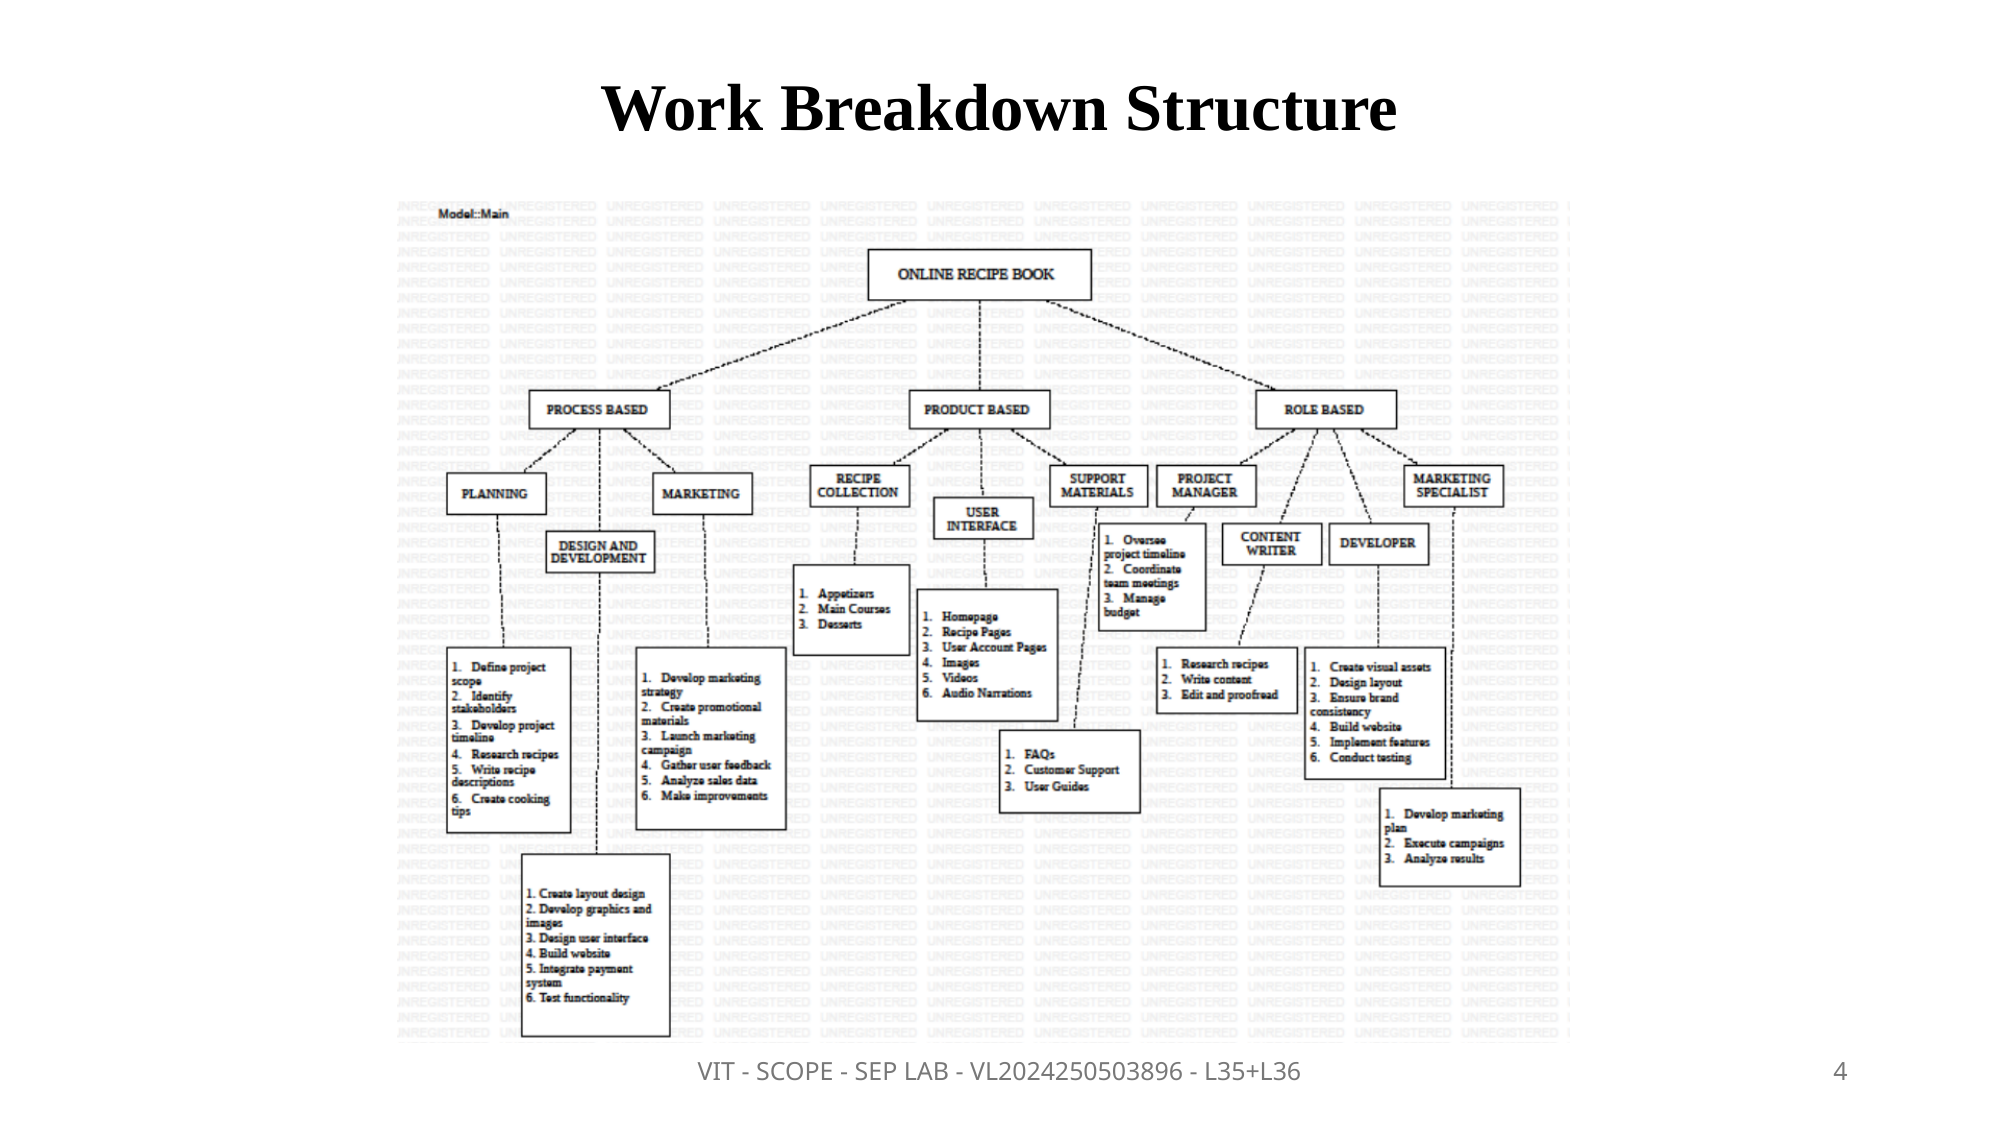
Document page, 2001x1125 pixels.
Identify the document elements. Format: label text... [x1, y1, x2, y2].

picture [396, 200, 1571, 1044]
slide_number 4 [1412, 1042, 1863, 1103]
footer VIT - SCOPE - SEP LAB - VL2024250503896 - L35+L36 [662, 1044, 1338, 1103]
title Work Breakdown Structure [137, 0, 1863, 218]
